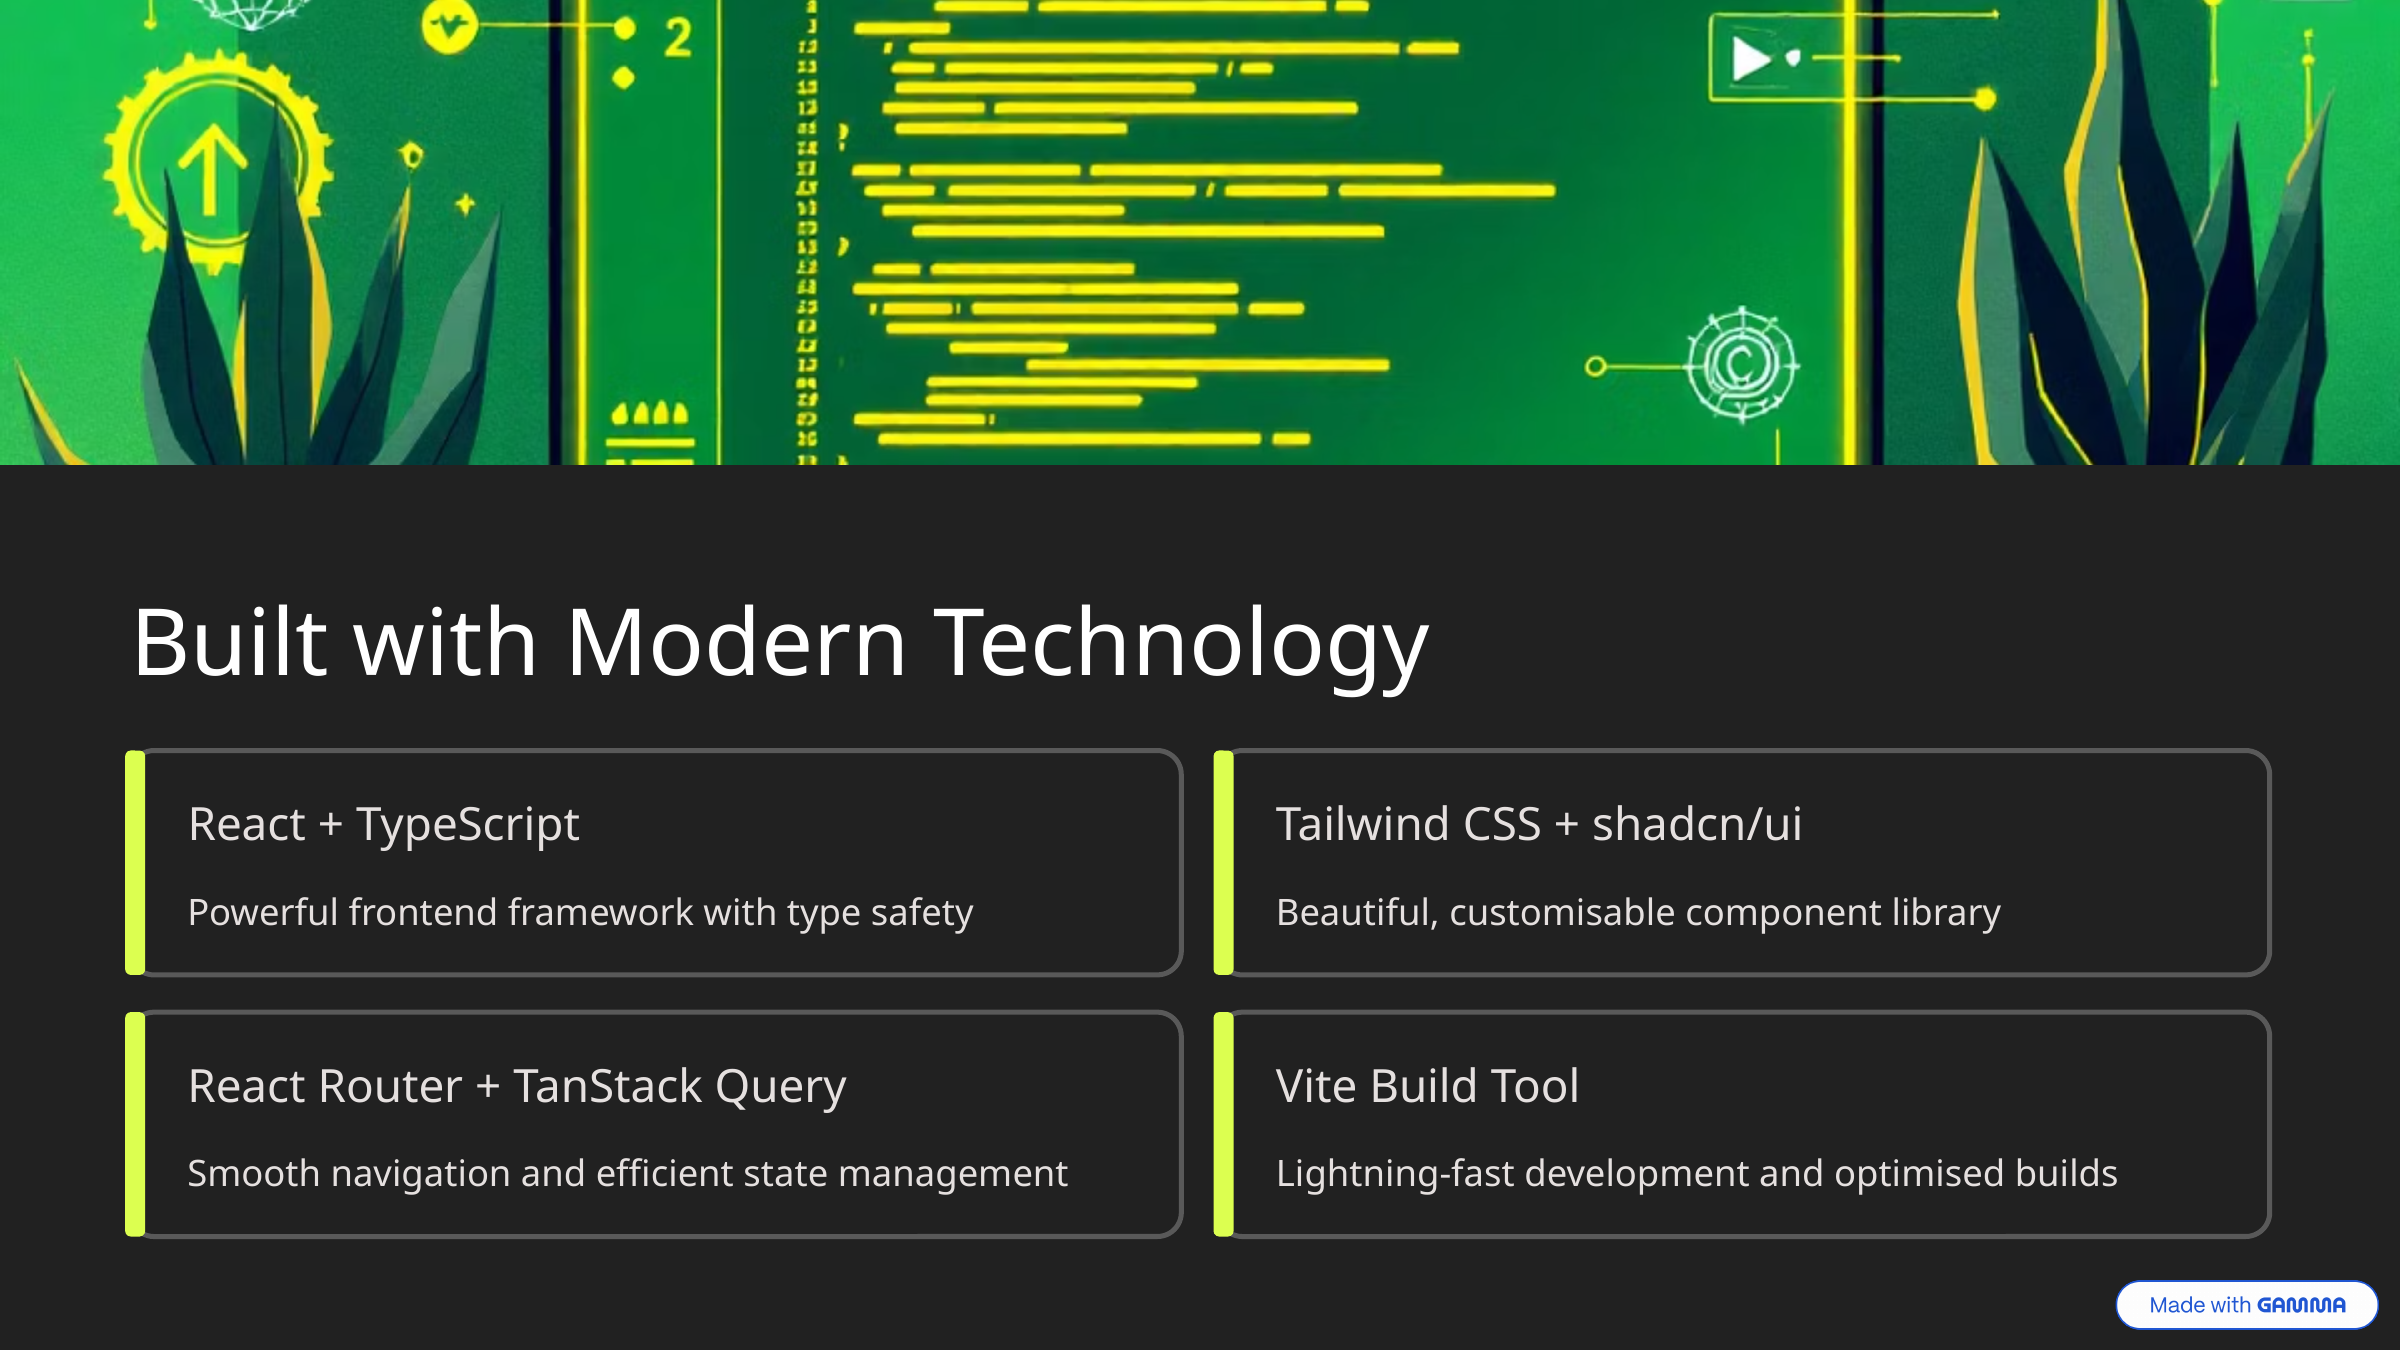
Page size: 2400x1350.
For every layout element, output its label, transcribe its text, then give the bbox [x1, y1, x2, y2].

text_box Powerful frontend framework with type safety [187, 873, 1140, 933]
text_box [144, 750, 1182, 975]
text_box Vite Build Tool [1275, 1054, 1741, 1113]
text_box Built with Modern Technology [130, 578, 1693, 695]
text_box [144, 1012, 1182, 1237]
picture [327, 436, 338, 445]
text_box Beautiful, customisable component library [1275, 873, 2228, 933]
picture [0, 0, 2400, 466]
text_box Lightning-fast development and optimised builds [1275, 1134, 2228, 1195]
text_box React + TypeScript [187, 792, 690, 851]
text_box [1213, 750, 1234, 975]
text_box [1233, 1012, 2270, 1237]
text_box [1213, 1012, 1234, 1237]
text_box [125, 1012, 146, 1237]
text_box Smooth navigation and efficient state management [187, 1134, 1140, 1195]
text_box React Router + TanStack Query [187, 1054, 997, 1113]
text_box Tailwind CSS + shadcn/ui [1275, 792, 1946, 851]
text_box [1233, 750, 2270, 975]
picture [2106, 1271, 2389, 1339]
text_box [125, 750, 146, 975]
